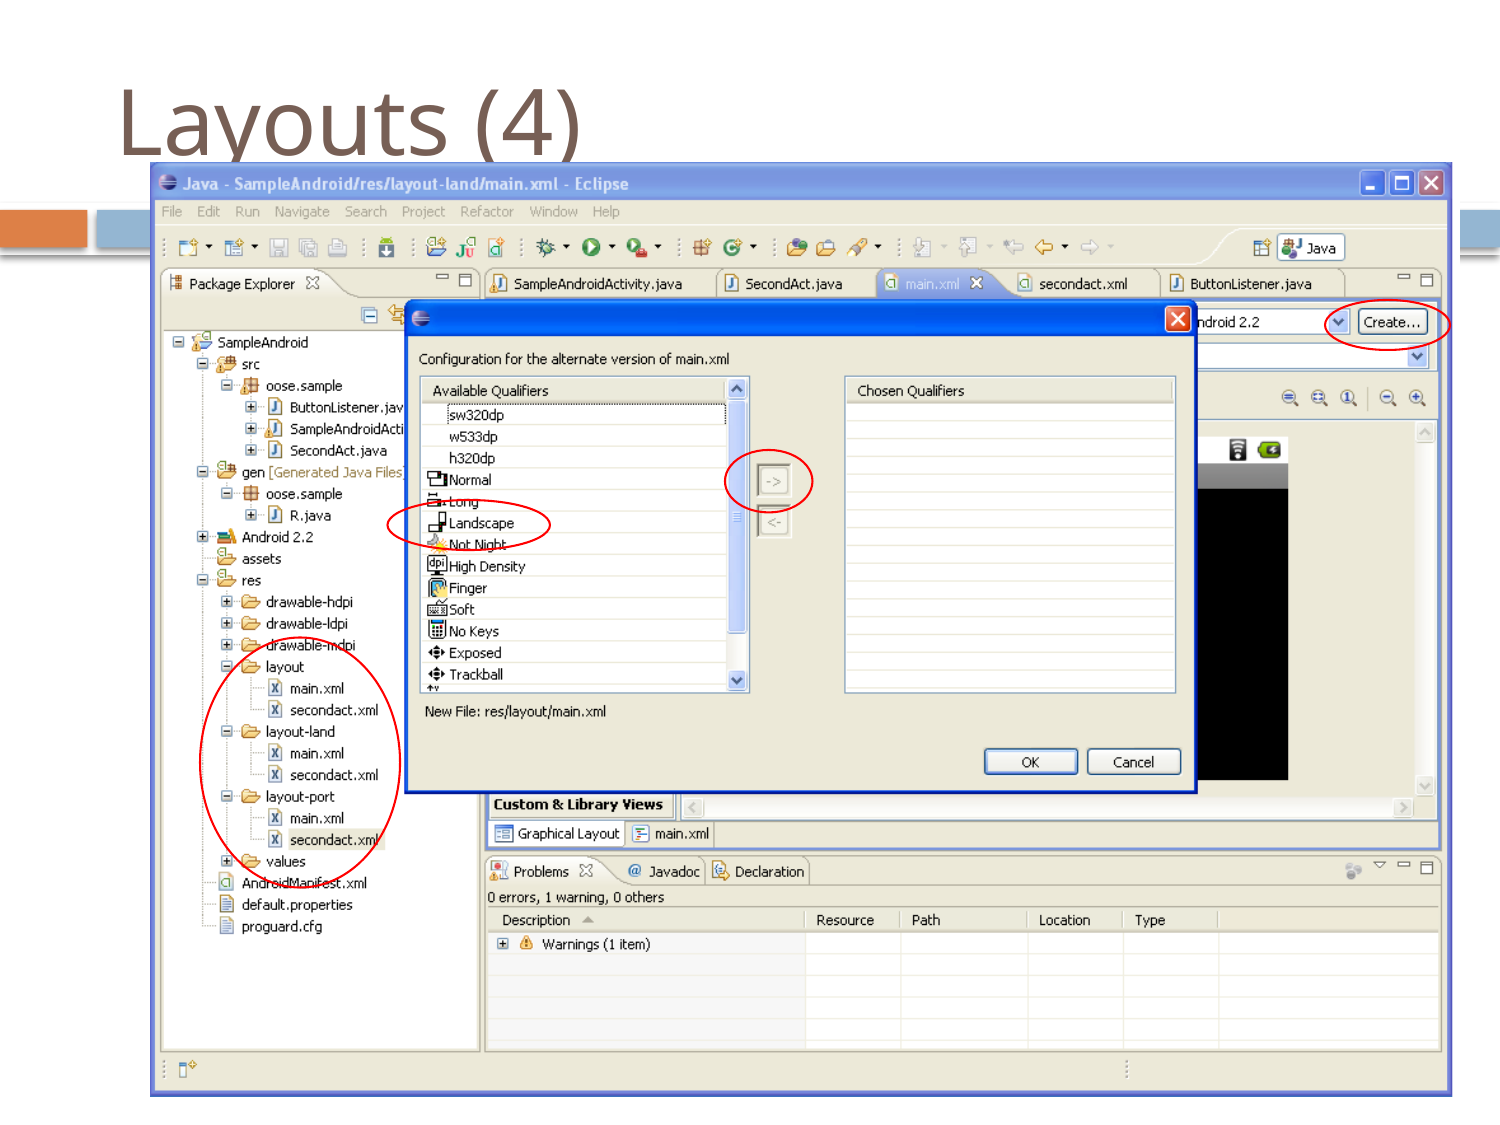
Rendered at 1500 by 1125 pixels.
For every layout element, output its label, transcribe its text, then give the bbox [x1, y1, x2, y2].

title Layouts (4) [100, 37, 1438, 200]
picture [149, 162, 1460, 1098]
